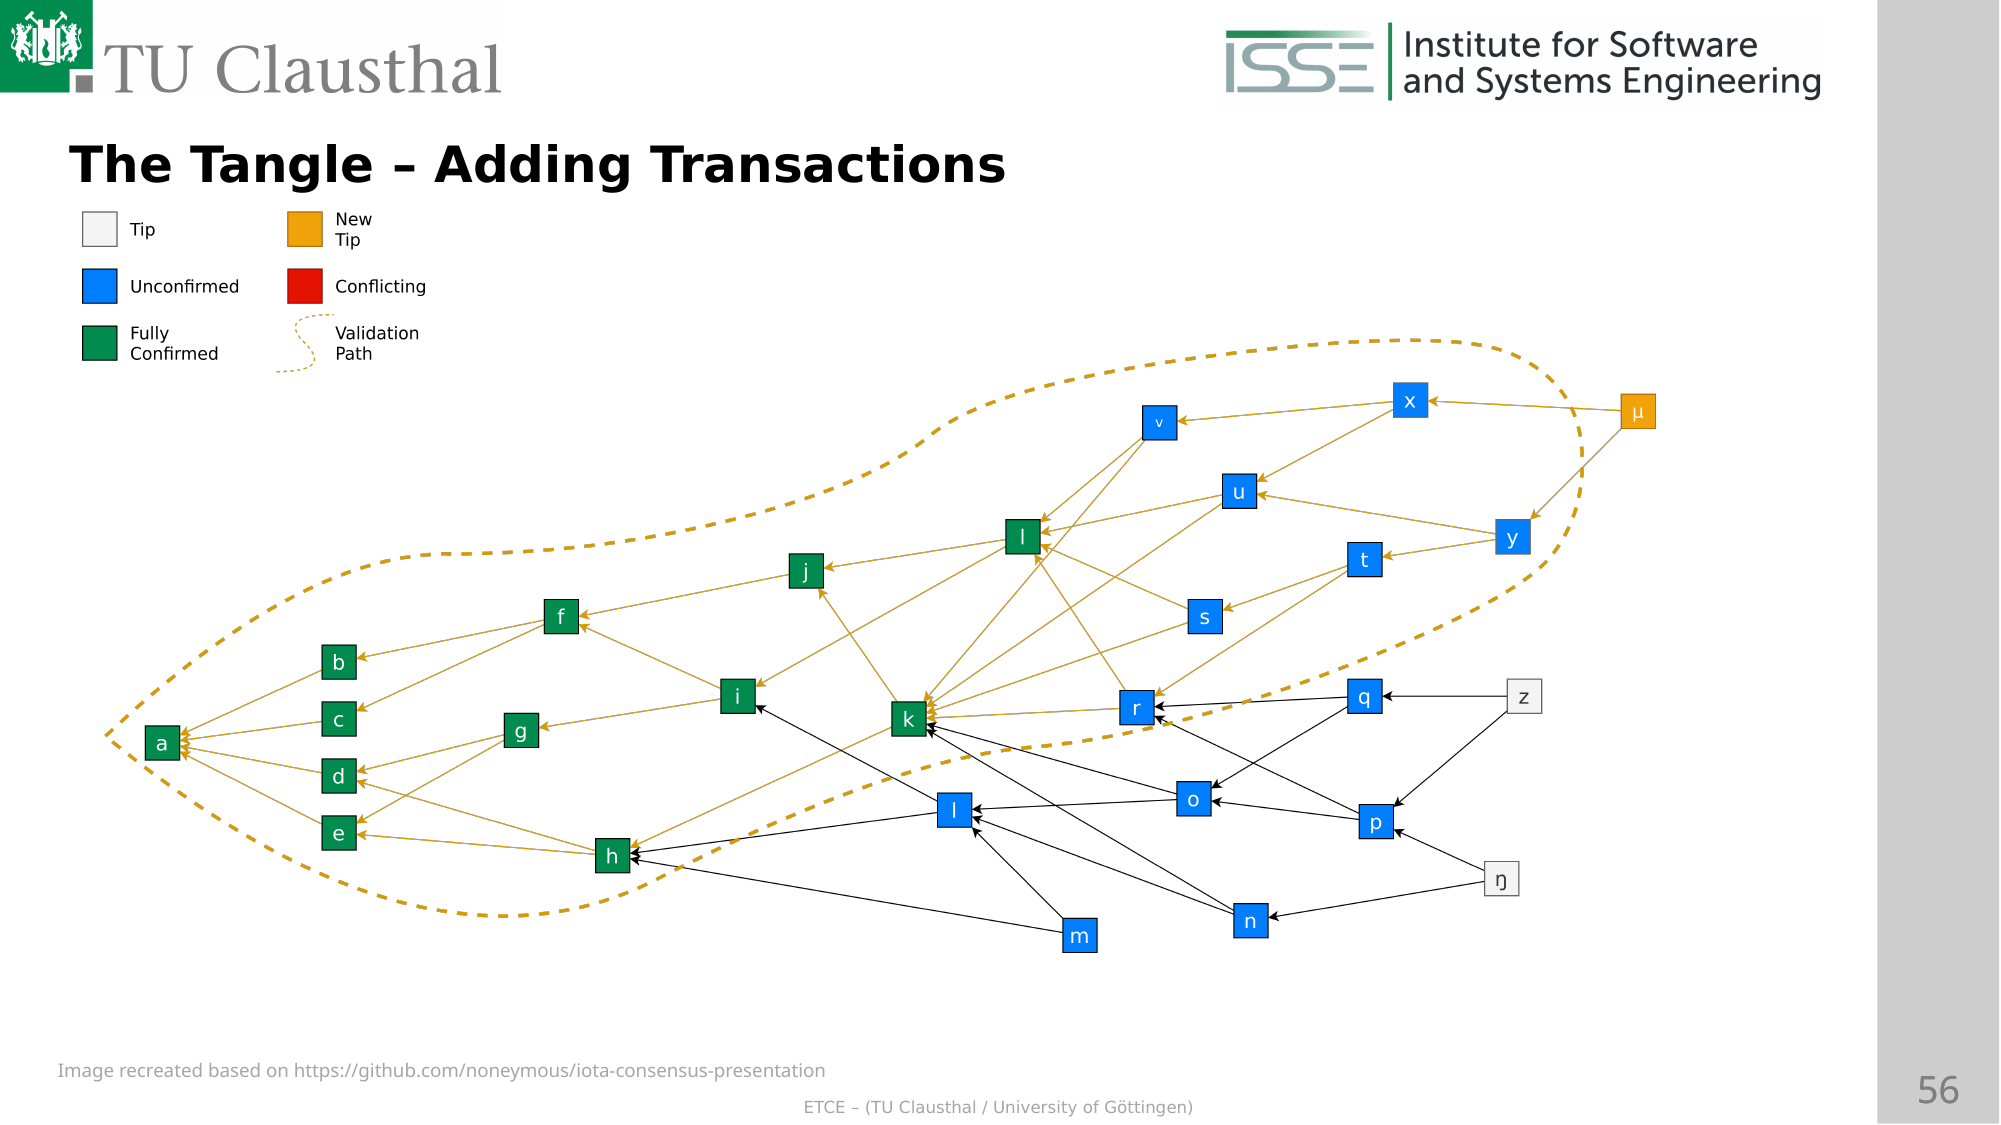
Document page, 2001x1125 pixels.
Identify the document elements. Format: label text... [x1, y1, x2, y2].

picture [0, 0, 501, 93]
text_box The Tangle – Adding Transactions [55, 125, 1818, 207]
picture [82, 208, 1656, 954]
picture [1218, 22, 1826, 107]
text_box Image recreated based on https://github.com/noneymous/iota-consensus-presentation [43, 1051, 1521, 1089]
